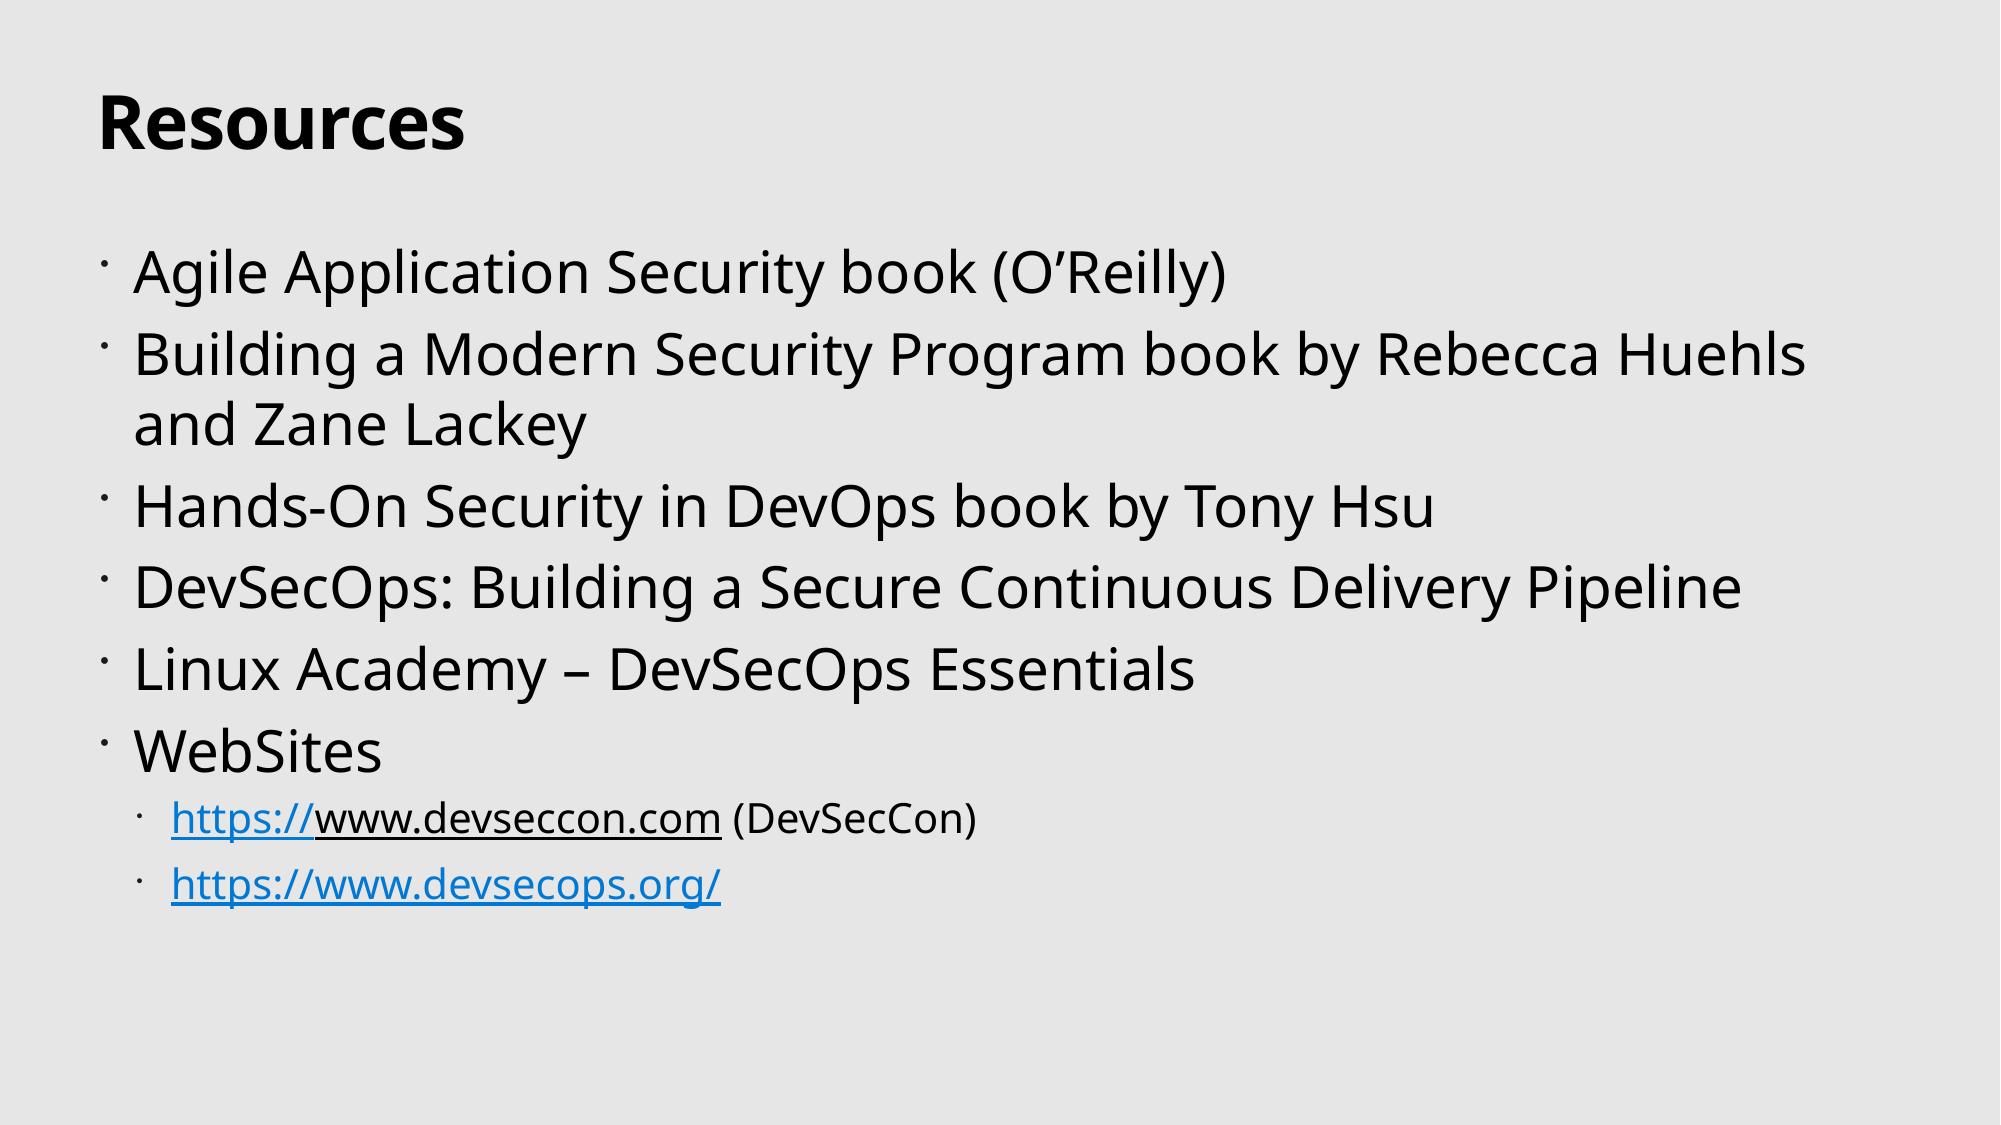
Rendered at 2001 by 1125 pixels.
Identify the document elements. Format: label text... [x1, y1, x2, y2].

title Resources [96, 75, 1904, 166]
list Agile Application Security book (O’Reilly) Building a Modern Security Program book by Rebecca Huehls and Zane Lackey Hands-On Security in DevOps book by Tony Hsu DevSecOps: Building a Secure Continuous Delivery Pipeline Linux Academy – DevSecOps Essentials WebSites https://www.devseccon.com (DevSecCon) https://www.devsecops.org/ [95, 235, 1904, 1044]
